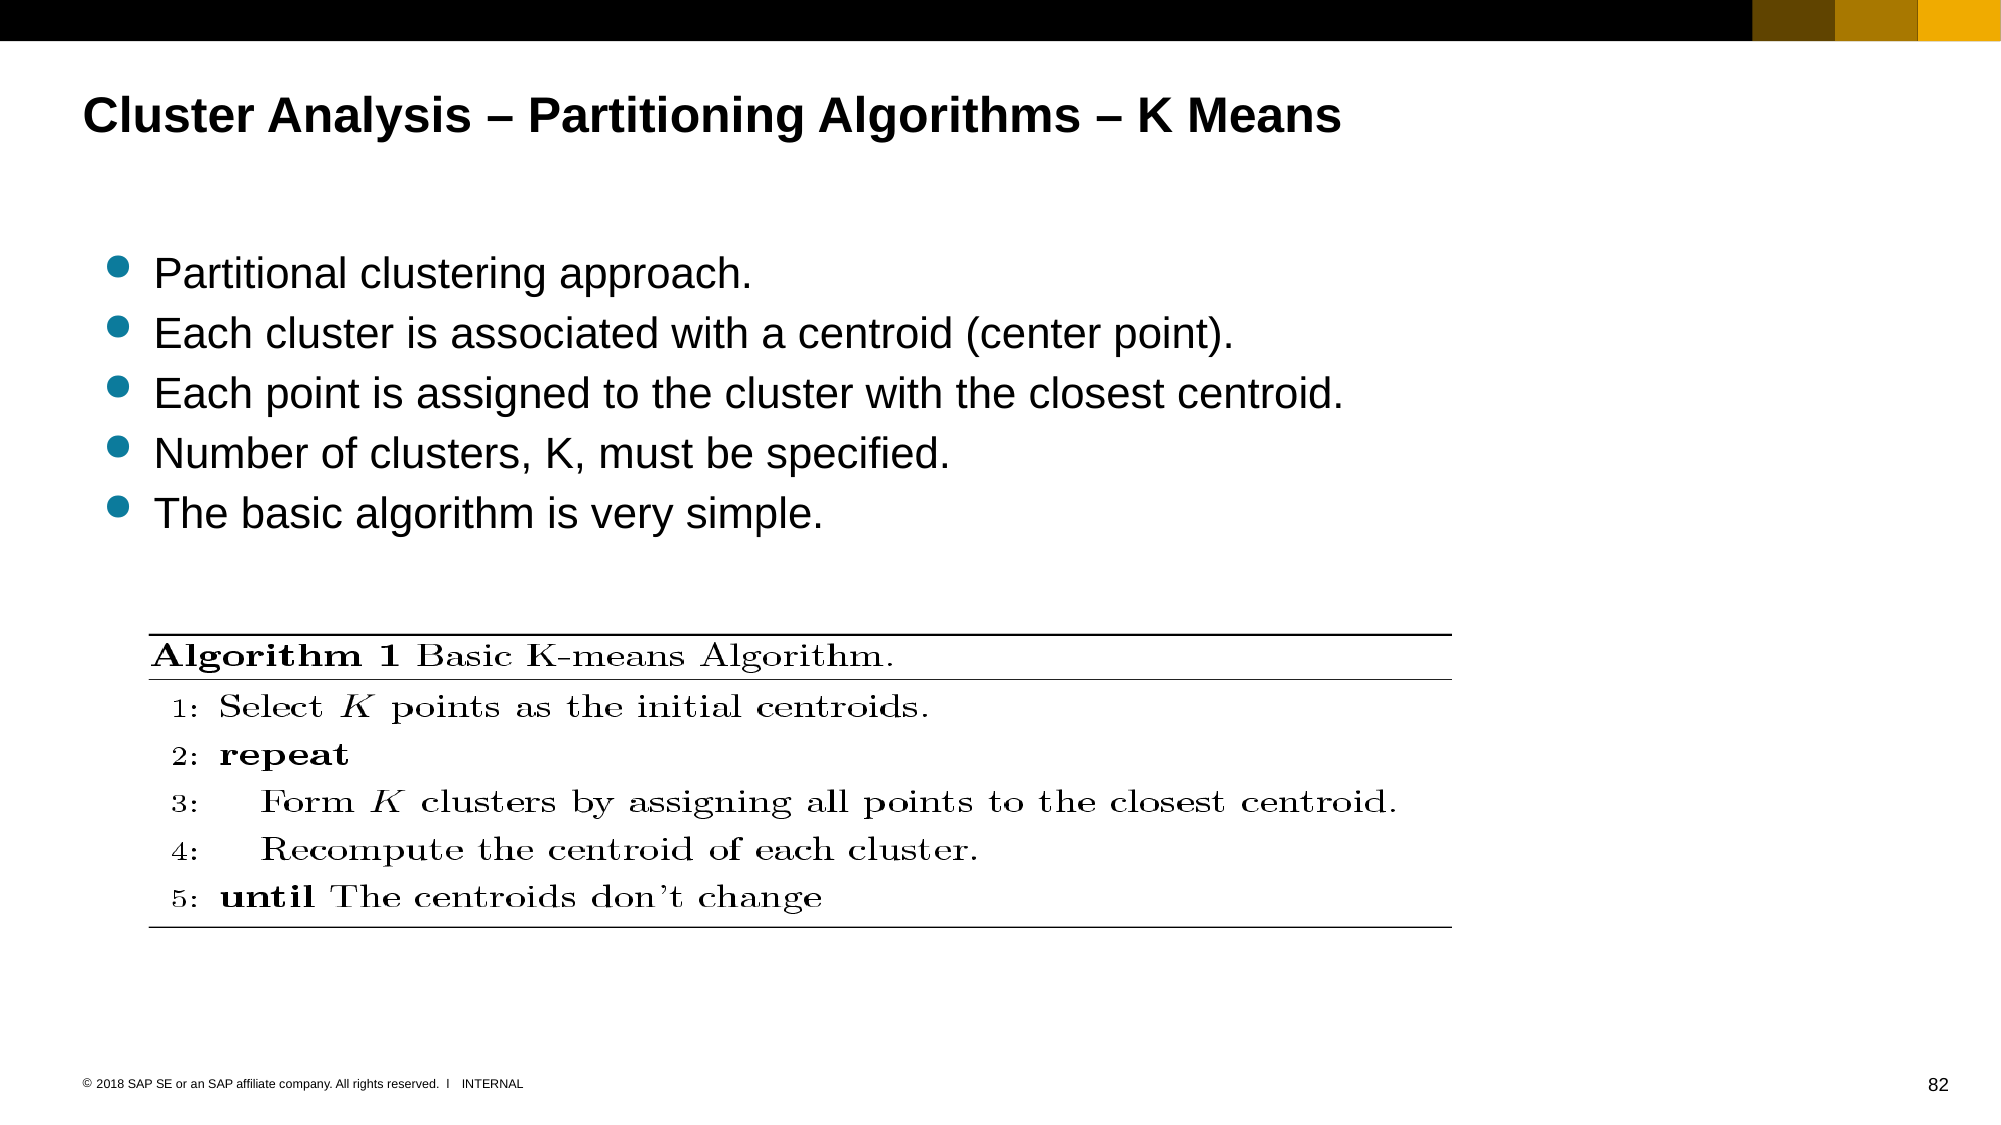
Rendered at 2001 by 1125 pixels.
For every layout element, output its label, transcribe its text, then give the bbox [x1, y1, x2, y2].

text_box Partitional clustering approach. Each cluster is associated with a centroid (center point). Each point is assigned to the cluster with the closest centroid. Number of clusters, K, must be specified. The basic algorithm is very simple. [90, 243, 1501, 546]
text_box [114, 609, 1453, 957]
title Cluster Analysis – Partitioning Algorithms – K Means [82, 82, 1918, 144]
